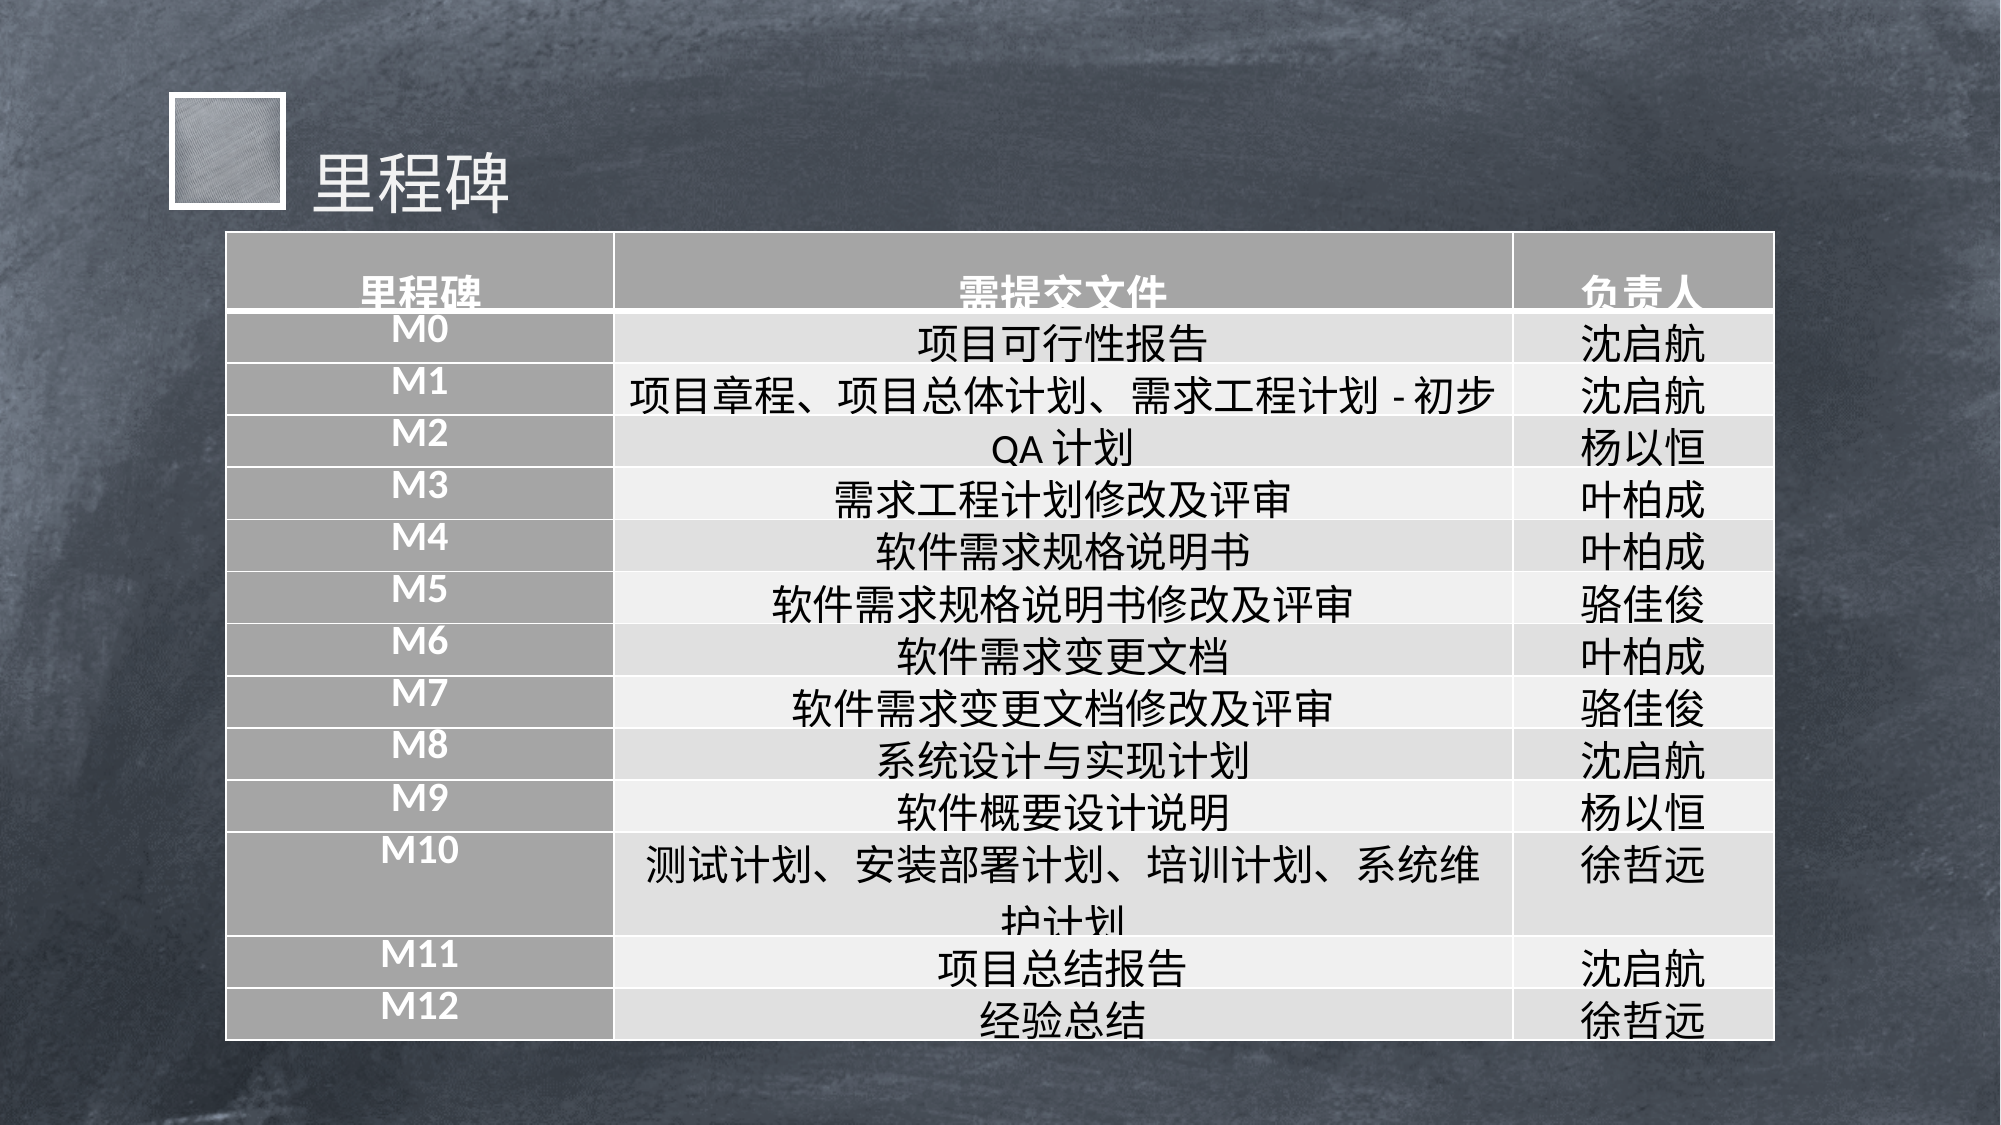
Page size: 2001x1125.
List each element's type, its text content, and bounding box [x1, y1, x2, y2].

table_cell 叶柏成 [1514, 520, 1773, 571]
table_cell 软件需求规格说明书修改及评审 [615, 572, 1512, 623]
text_box 里程碑 [295, 54, 526, 229]
table_cell 项目总结报告 [615, 937, 1512, 987]
table_cell M4 [227, 520, 613, 571]
table_cell 沈启航 [1514, 314, 1773, 362]
table_cell 叶柏成 [1514, 468, 1773, 519]
table_cell M0 [227, 314, 613, 362]
table_cell 沈启航 [1514, 729, 1773, 779]
table_cell 软件需求规格说明书 [615, 520, 1512, 571]
table_cell 骆佳俊 [1514, 572, 1773, 623]
table_cell 叶柏成 [1514, 624, 1773, 675]
table_header 里程碑 [227, 233, 613, 308]
table_cell QA计划 [615, 416, 1512, 466]
table_cell 项目章程、项目总体计划、需求工程计划-初步 [615, 364, 1512, 414]
table_cell 需求工程计划修改及评审 [615, 468, 1512, 519]
table_cell 骆佳俊 [1514, 677, 1773, 727]
table_cell 沈启航 [1514, 364, 1773, 414]
table_cell 经验总结 [615, 989, 1512, 1039]
table_cell 软件需求变更文档 [615, 624, 1512, 675]
table_cell 项目可行性报告 [615, 314, 1512, 362]
table_cell M8 [227, 729, 613, 779]
table_cell M11 [227, 937, 613, 987]
table_cell M12 [227, 989, 613, 1039]
table_cell M10 [227, 833, 613, 935]
table_cell 徐哲远 [1514, 833, 1773, 935]
table_cell M3 [227, 468, 613, 519]
text_box [171, 94, 284, 208]
table_cell 软件需求变更文档修改及评审 [615, 677, 1512, 727]
table_cell 沈启航 [1514, 937, 1773, 987]
table_header 需提交文件 [615, 233, 1512, 308]
table_cell M1 [227, 364, 613, 414]
table_cell 系统设计与实现计划 [615, 729, 1512, 779]
table_header 负责人 [1514, 233, 1773, 308]
table_cell 徐哲远 [1514, 989, 1773, 1039]
table_cell 杨以恒 [1514, 781, 1773, 831]
table_cell M9 [227, 781, 613, 831]
picture [0, 0, 2001, 1125]
table_cell M2 [227, 416, 613, 466]
table_cell 软件概要设计说明 [615, 781, 1512, 831]
table_cell 测试计划、安装部署计划、培训计划、系统维护计划 [615, 833, 1512, 935]
table_cell M7 [227, 677, 613, 727]
table_cell M5 [227, 572, 613, 623]
table_cell 杨以恒 [1514, 416, 1773, 466]
table_cell M6 [227, 624, 613, 675]
